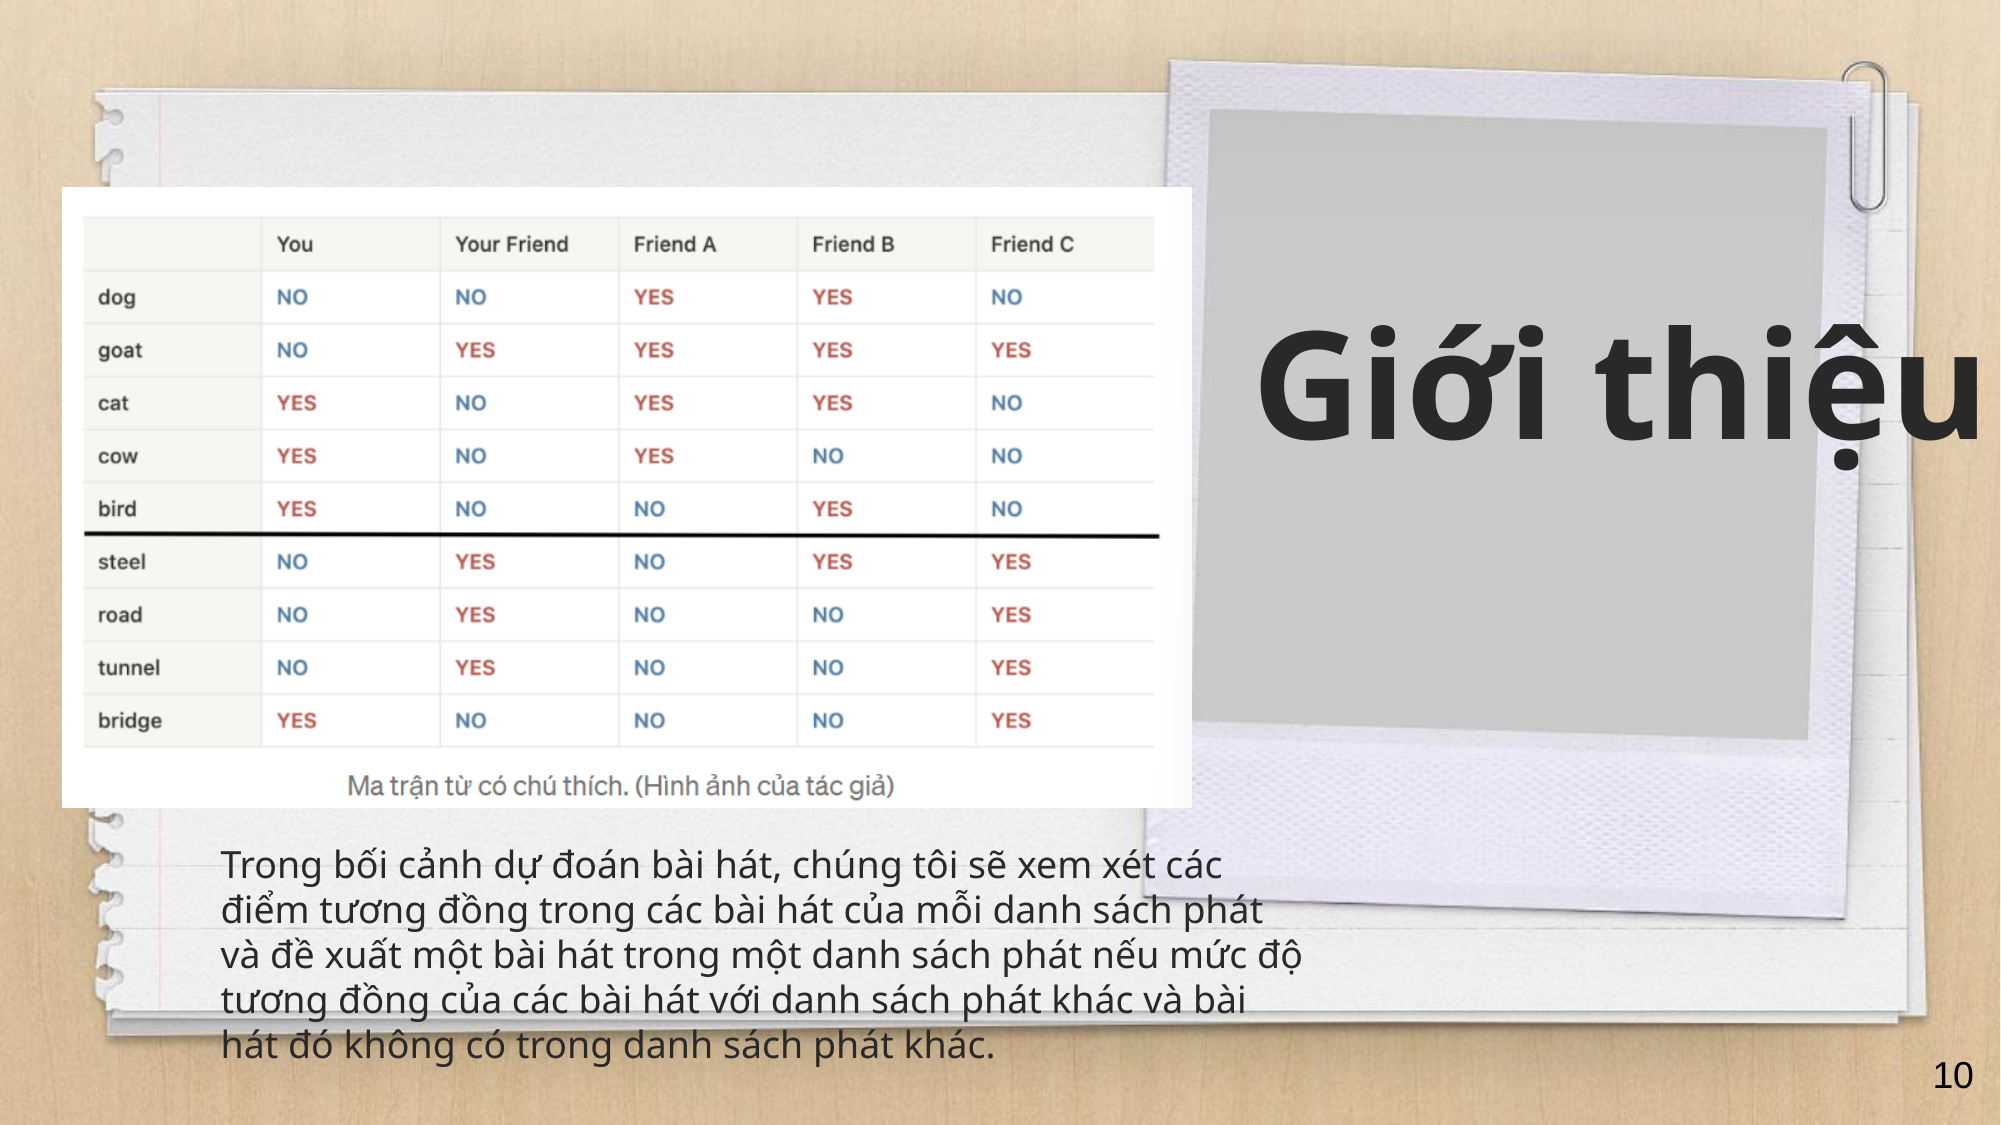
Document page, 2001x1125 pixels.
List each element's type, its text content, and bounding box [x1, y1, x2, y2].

text_box Giới thiệu [1237, 282, 2000, 837]
picture [0, 0, 2001, 1125]
slide_number 10 [1906, 1022, 2000, 1125]
text_box Trong bối cảnh dự đoán bài hát, chúng tôi sẽ xem xét các điểm tương đồng trong các bài hát của mỗi danh sách phát và đề xuất một bài hát trong một danh sách phát nếu mức độ tương đồng của các bài hát với danh sách phát khác và bài hát đó không có trong danh sách phát khác. [205, 833, 1325, 1074]
